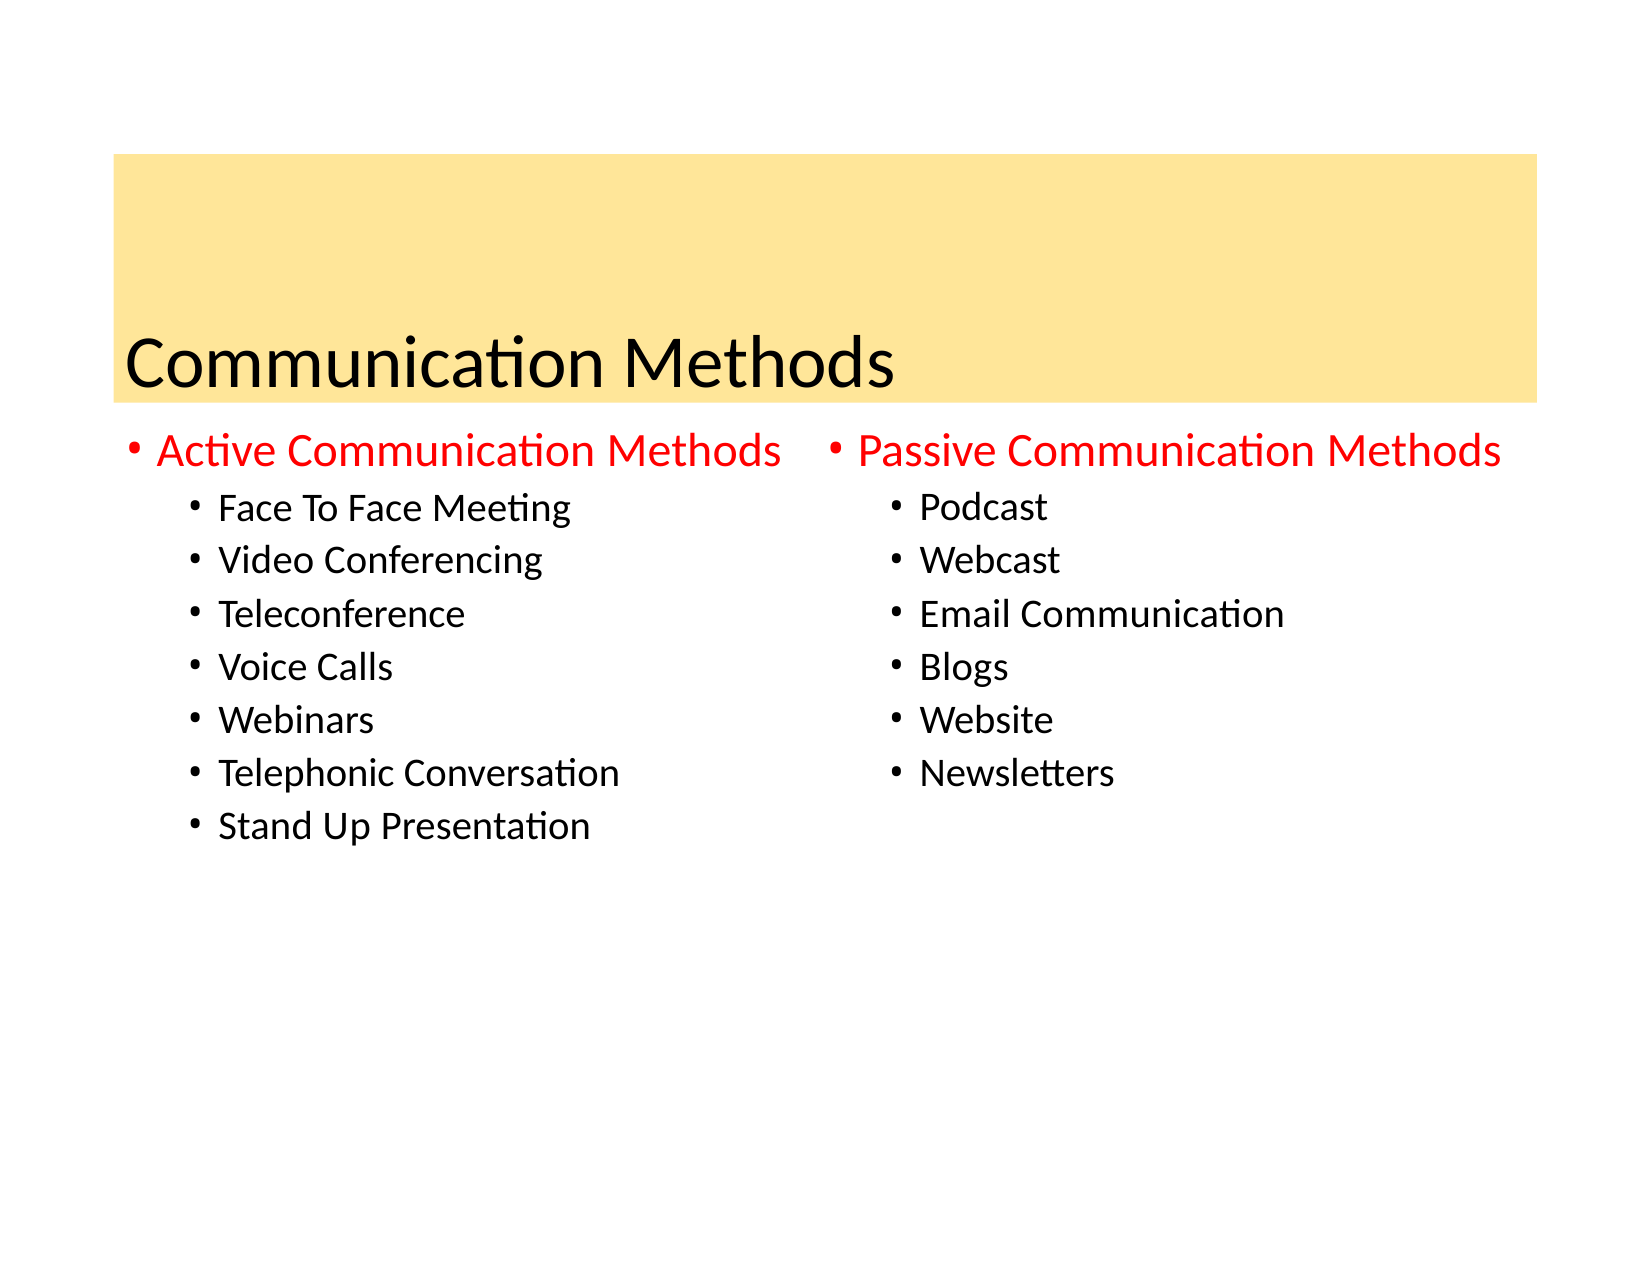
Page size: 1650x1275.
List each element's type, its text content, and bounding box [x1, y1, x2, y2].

text_box Passive Communication Methods Podcast Webcast Email Communication Blogs Website Newsletters [824, 410, 1509, 795]
title Communication Methods [113, 154, 1537, 403]
text_box Active Communication Methods Face To Face Meeting Video Conferencing Teleconference Voice Calls Webinars Telephonic Conversation Stand Up Presentation [123, 410, 787, 848]
